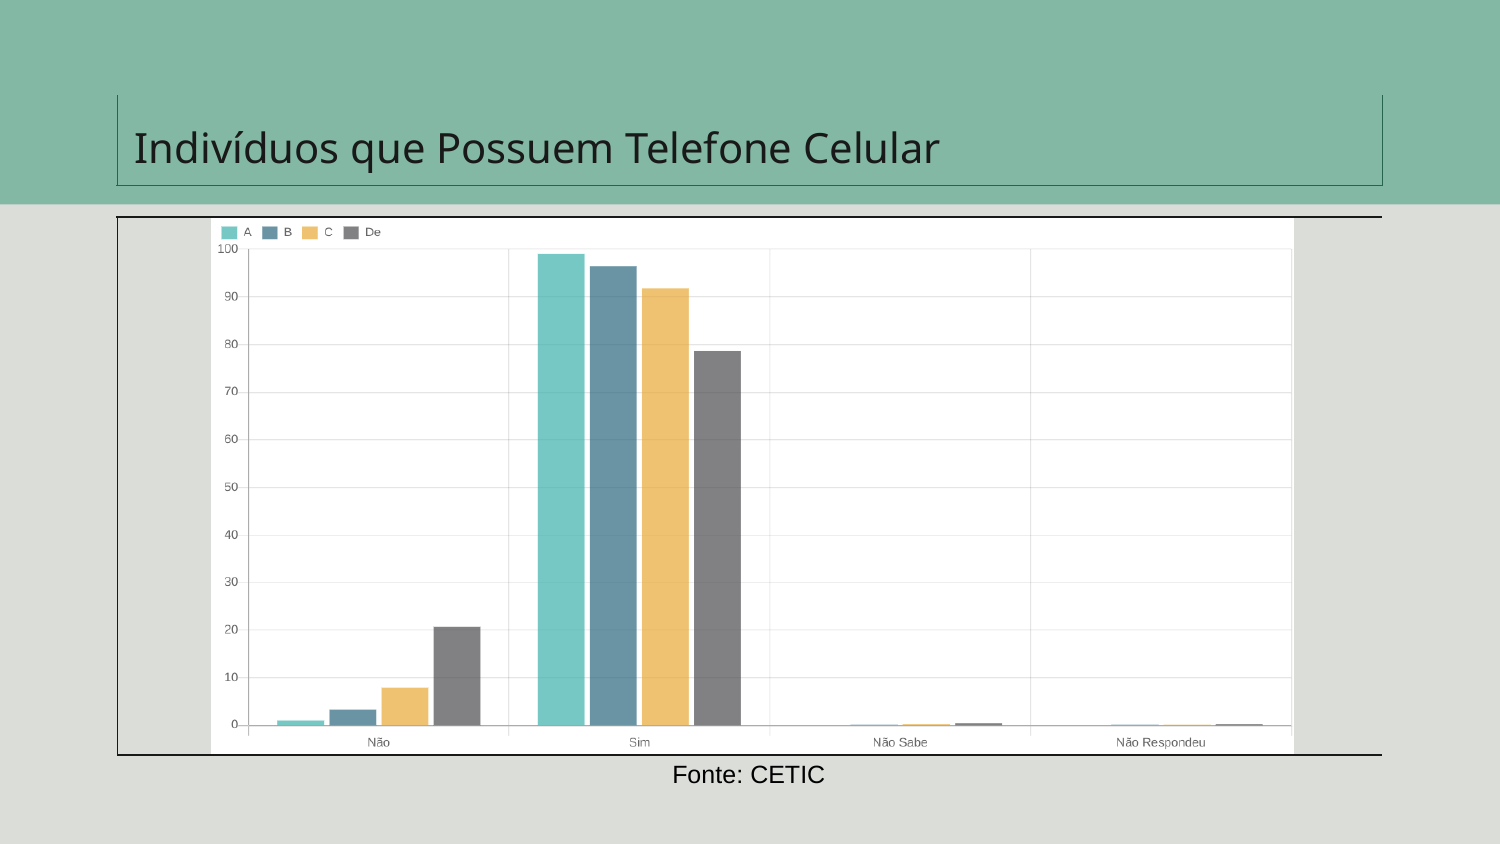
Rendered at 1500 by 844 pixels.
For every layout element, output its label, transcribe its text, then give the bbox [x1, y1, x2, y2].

title Indivíduos que Possuem Telefone Celular [119, 193, 1384, 202]
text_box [116, 95, 1383, 186]
text_box Fonte: CETIC [657, 765, 842, 796]
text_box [116, 216, 1383, 757]
